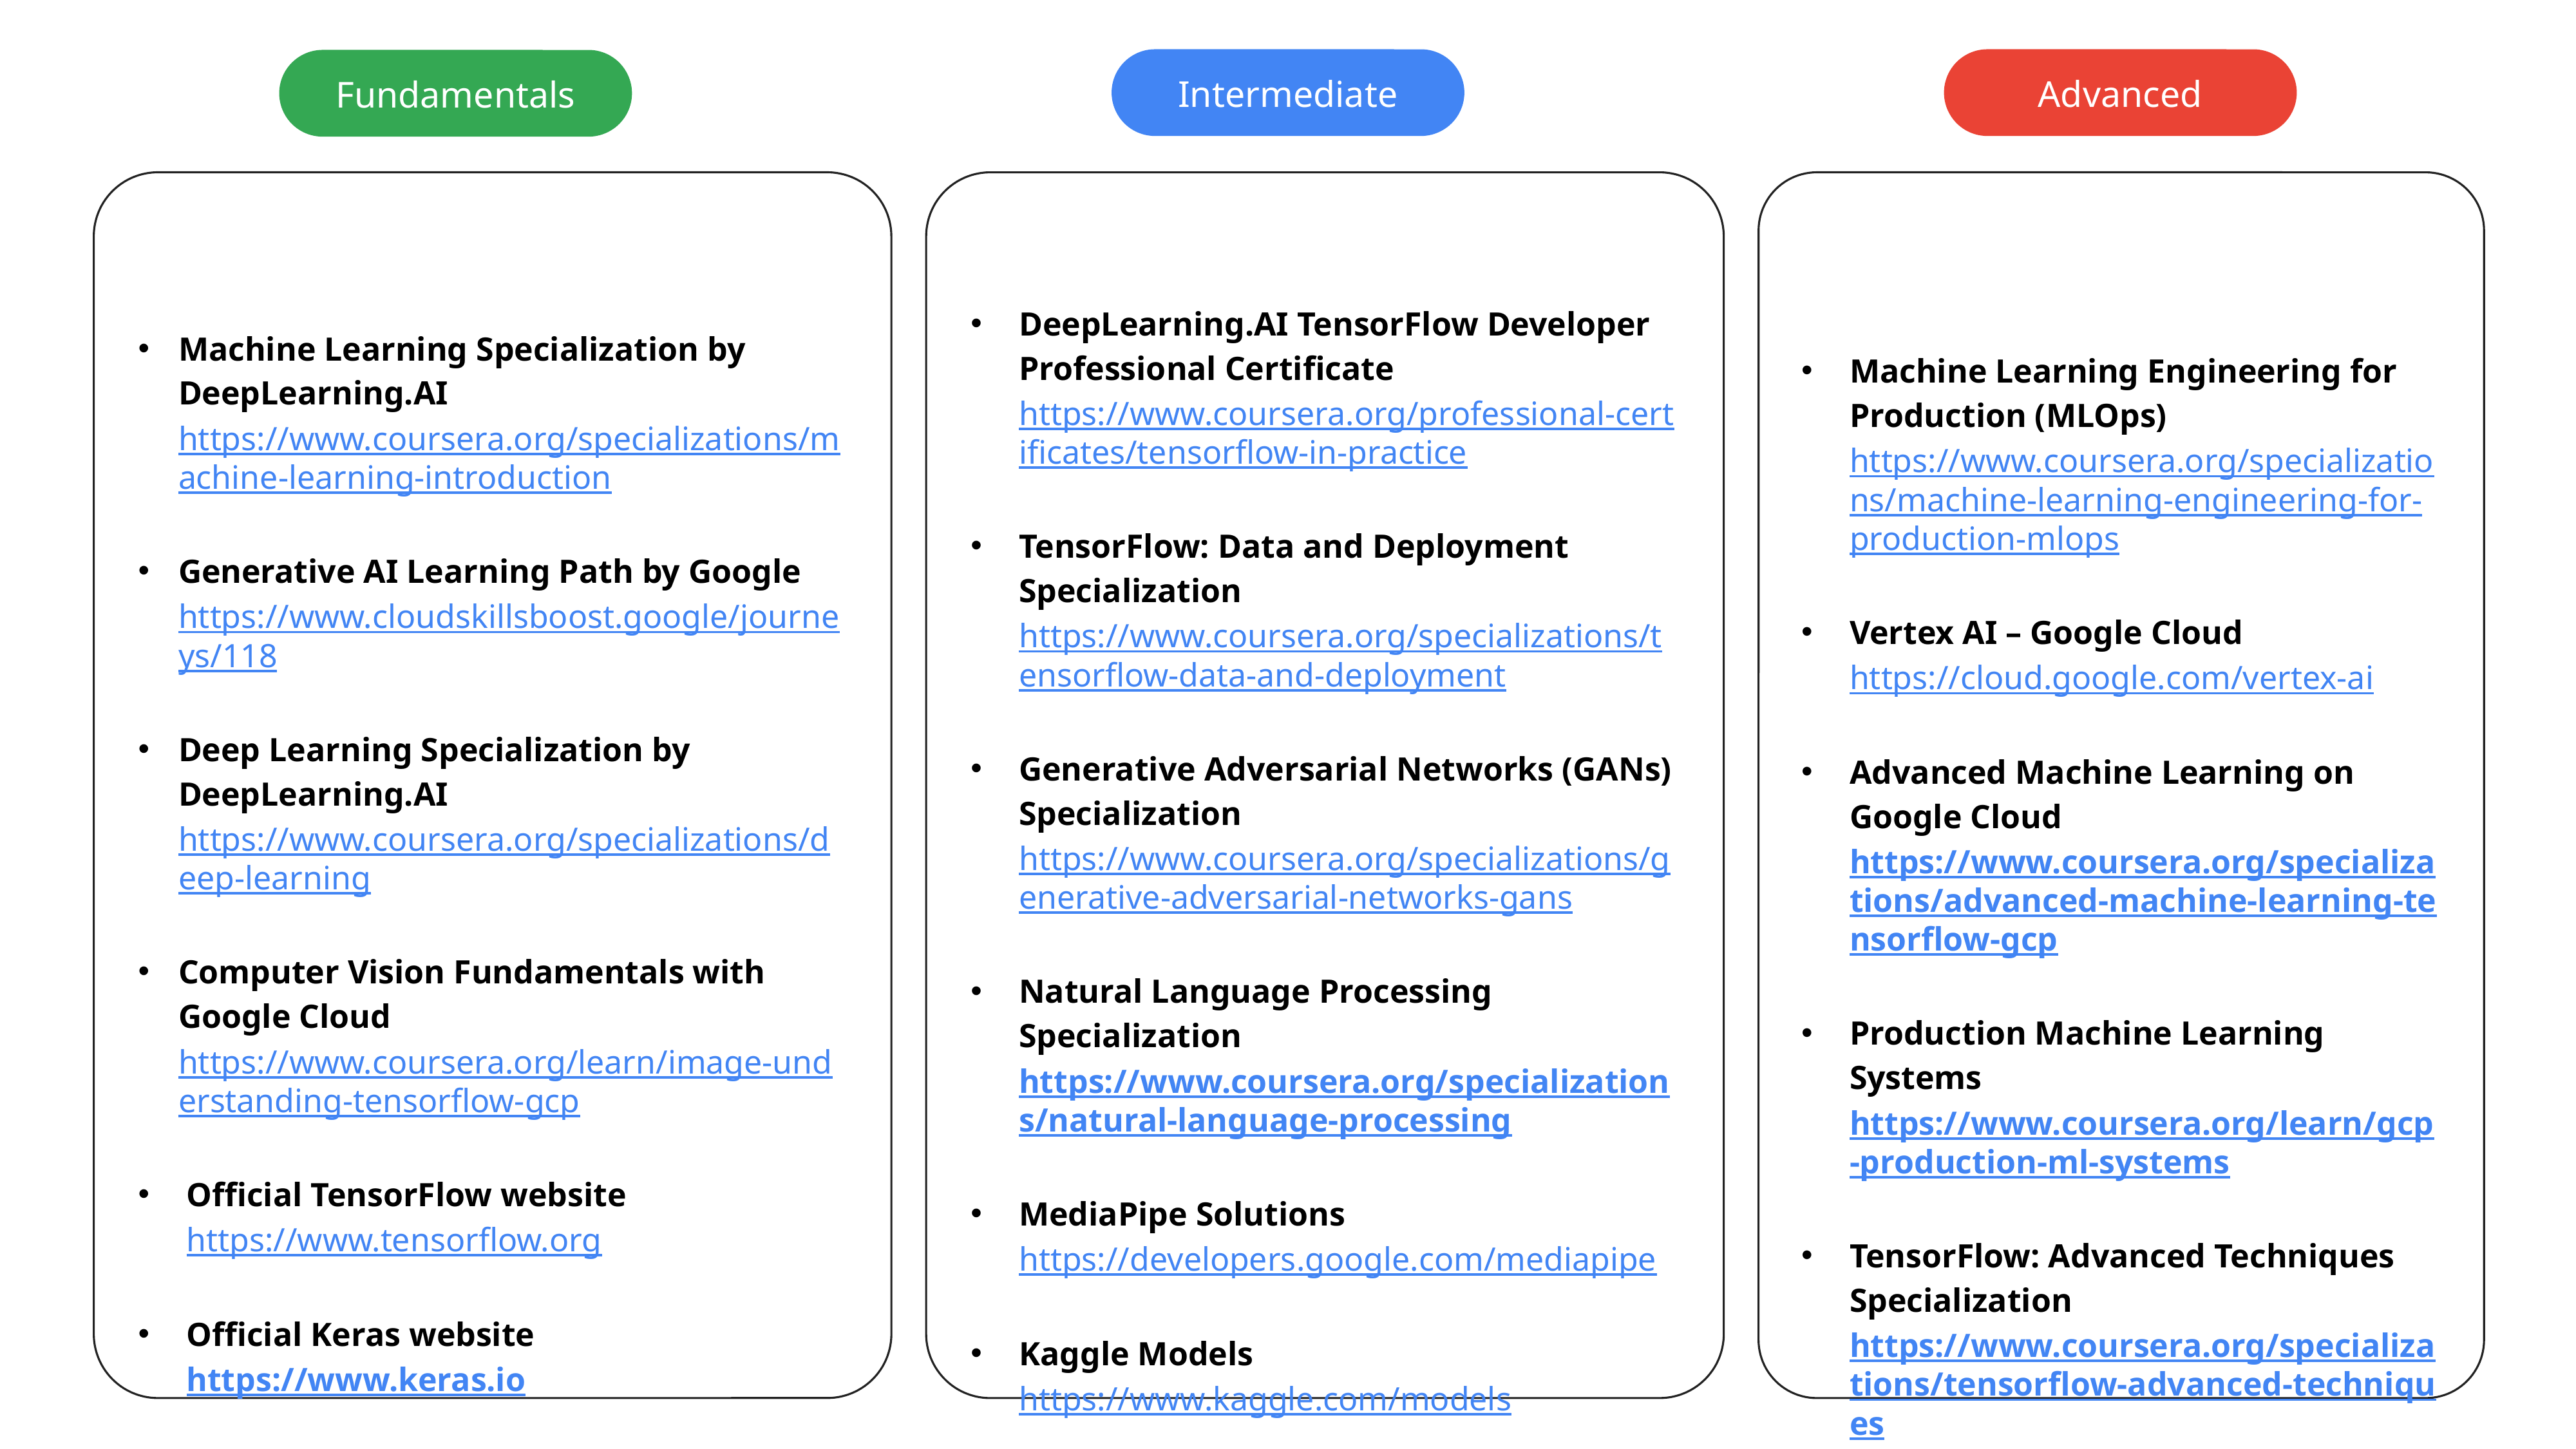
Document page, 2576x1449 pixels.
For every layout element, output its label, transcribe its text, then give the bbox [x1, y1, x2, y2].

text_box Machine Learning Specialization by DeepLearning.AI https://www.coursera.org/specializations/machine-learning-introduction Generative AI Learning Path by Google https://www.cloudskillsboost.google/journeys/118 Deep Learning Specialization by DeepLearning.AI https://www.coursera.org/specializations/deep-learning Computer Vision Fundamentals with Google Cloud https://www.coursera.org/learn/image-understanding-tensorflow-gcp Official TensorFlow website https://www.tensorflow.org Official Keras website https://www.keras.io [93, 172, 892, 1398]
text_box Advanced [1945, 50, 2296, 135]
text_box Fundamentals [280, 51, 631, 136]
text_box DeepLearning.AI TensorFlow Developer Professional Certificate https://www.coursera.org/professional-certificates/tensorflow-in-practice TensorFlow: Data and Deployment Specialization https://www.coursera.org/specializations/tensorflow-data-and-deployment Generative Adversarial Networks (GANs) Specialization https://www.coursera.org/specializations/generative-adversarial-networks-gans Natural Language Processing Specialization https://www.coursera.org/specializations/natural-language-processing MediaPipe Solutions https://developers.google.com/mediapipe Kaggle Models https://www.kaggle.com/models [926, 172, 1724, 1398]
text_box Machine Learning Engineering for Production (MLOps) https://www.coursera.org/specializations/machine-learning-engineering-for-production-mlops Vertex AI – Google Cloud https://cloud.google.com/vertex-ai Advanced Machine Learning on Google Cloud https://www.coursera.org/specializations/advanced-machine-learning-tensorflow-gcp Production Machine Learning Systems https://www.coursera.org/learn/gcp-production-ml-systems TensorFlow: Advanced Techniques Specialization https://www.coursera.org/specializations/tensorflow-advanced-techniques [1758, 172, 2485, 1398]
text_box Intermediate [1112, 50, 1464, 135]
